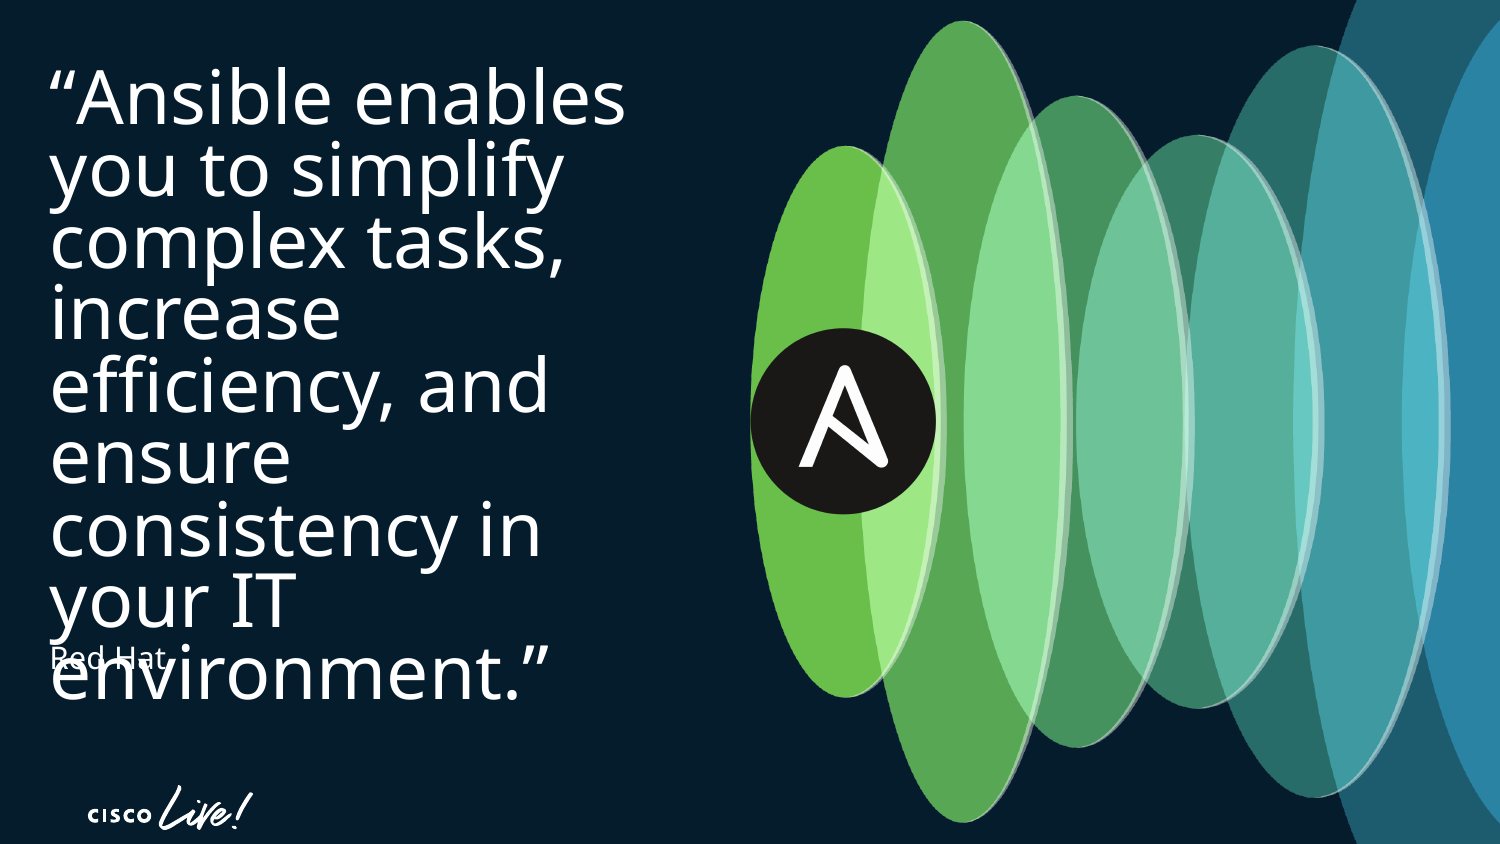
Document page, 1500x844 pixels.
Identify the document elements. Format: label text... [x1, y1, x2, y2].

title “Ansible enables you to simplify complex tasks, increase efficiency, and ensure consistency in your IT environment.” [34, 692, 726, 729]
title “Ansible enables you to simplify complex tasks, increase efficiency, and ensure consistency in your IT environment.” [34, 52, 726, 633]
text_box Red Hat [34, 633, 1313, 692]
picture [749, 0, 1500, 844]
